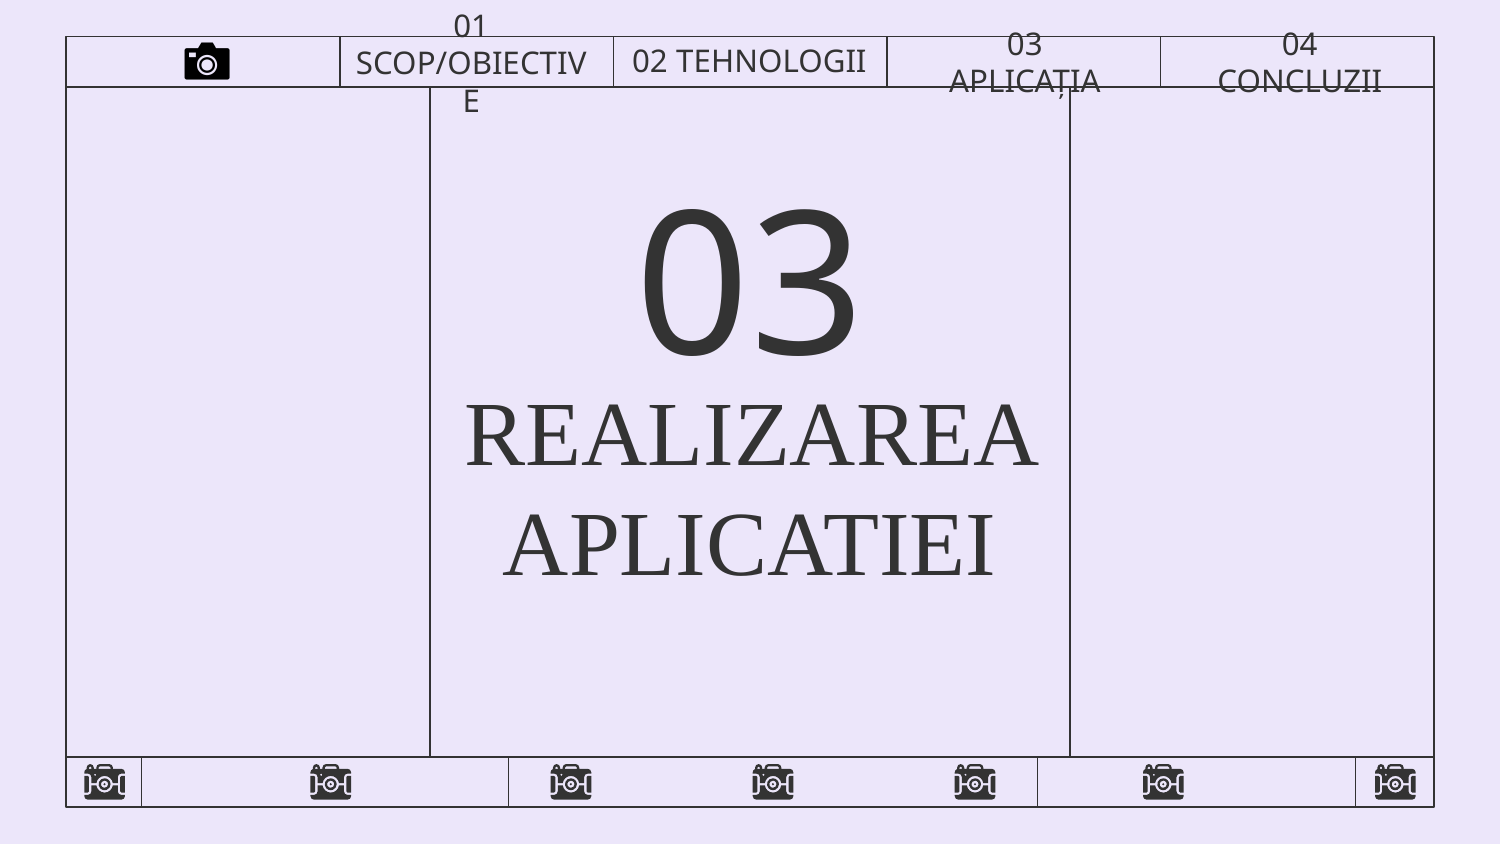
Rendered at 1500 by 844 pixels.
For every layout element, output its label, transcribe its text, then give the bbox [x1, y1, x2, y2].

title REALIZAREA APLICATIEI [430, 358, 1070, 491]
text_box 01 SCOP/OBIECTIVE [335, 31, 607, 93]
title 03 [615, 139, 885, 364]
text_box 04 CONCLUZII [1198, 30, 1402, 93]
text_box 02 TEHNOLOGII [607, 29, 892, 91]
text_box 03 APLICAȚIA [923, 30, 1127, 93]
picture [179, 34, 234, 89]
